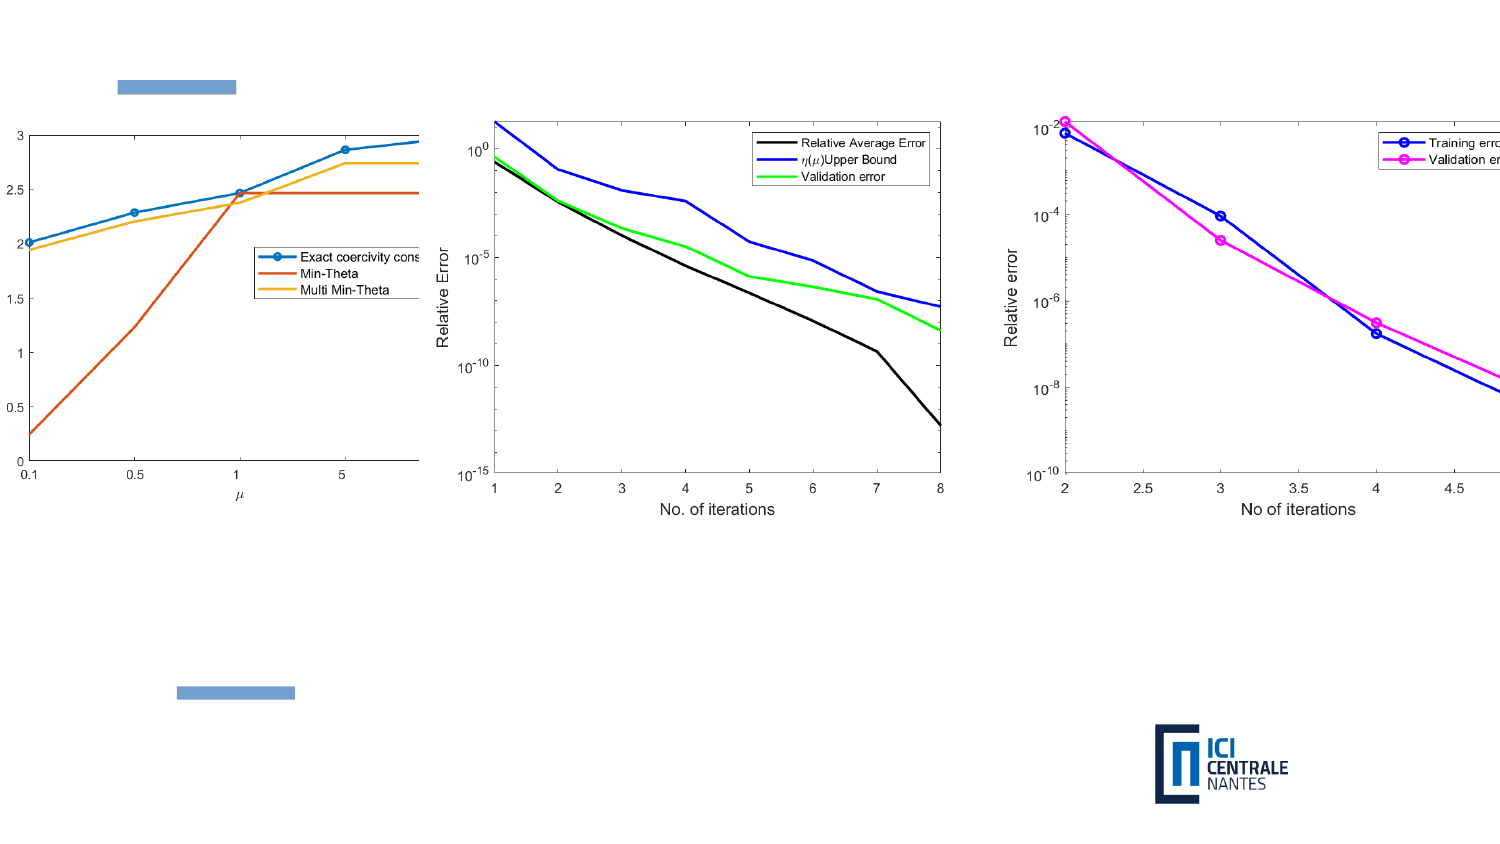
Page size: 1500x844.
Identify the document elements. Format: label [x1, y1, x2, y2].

picture [0, 0, 1500, 705]
picture [1151, 720, 1317, 807]
